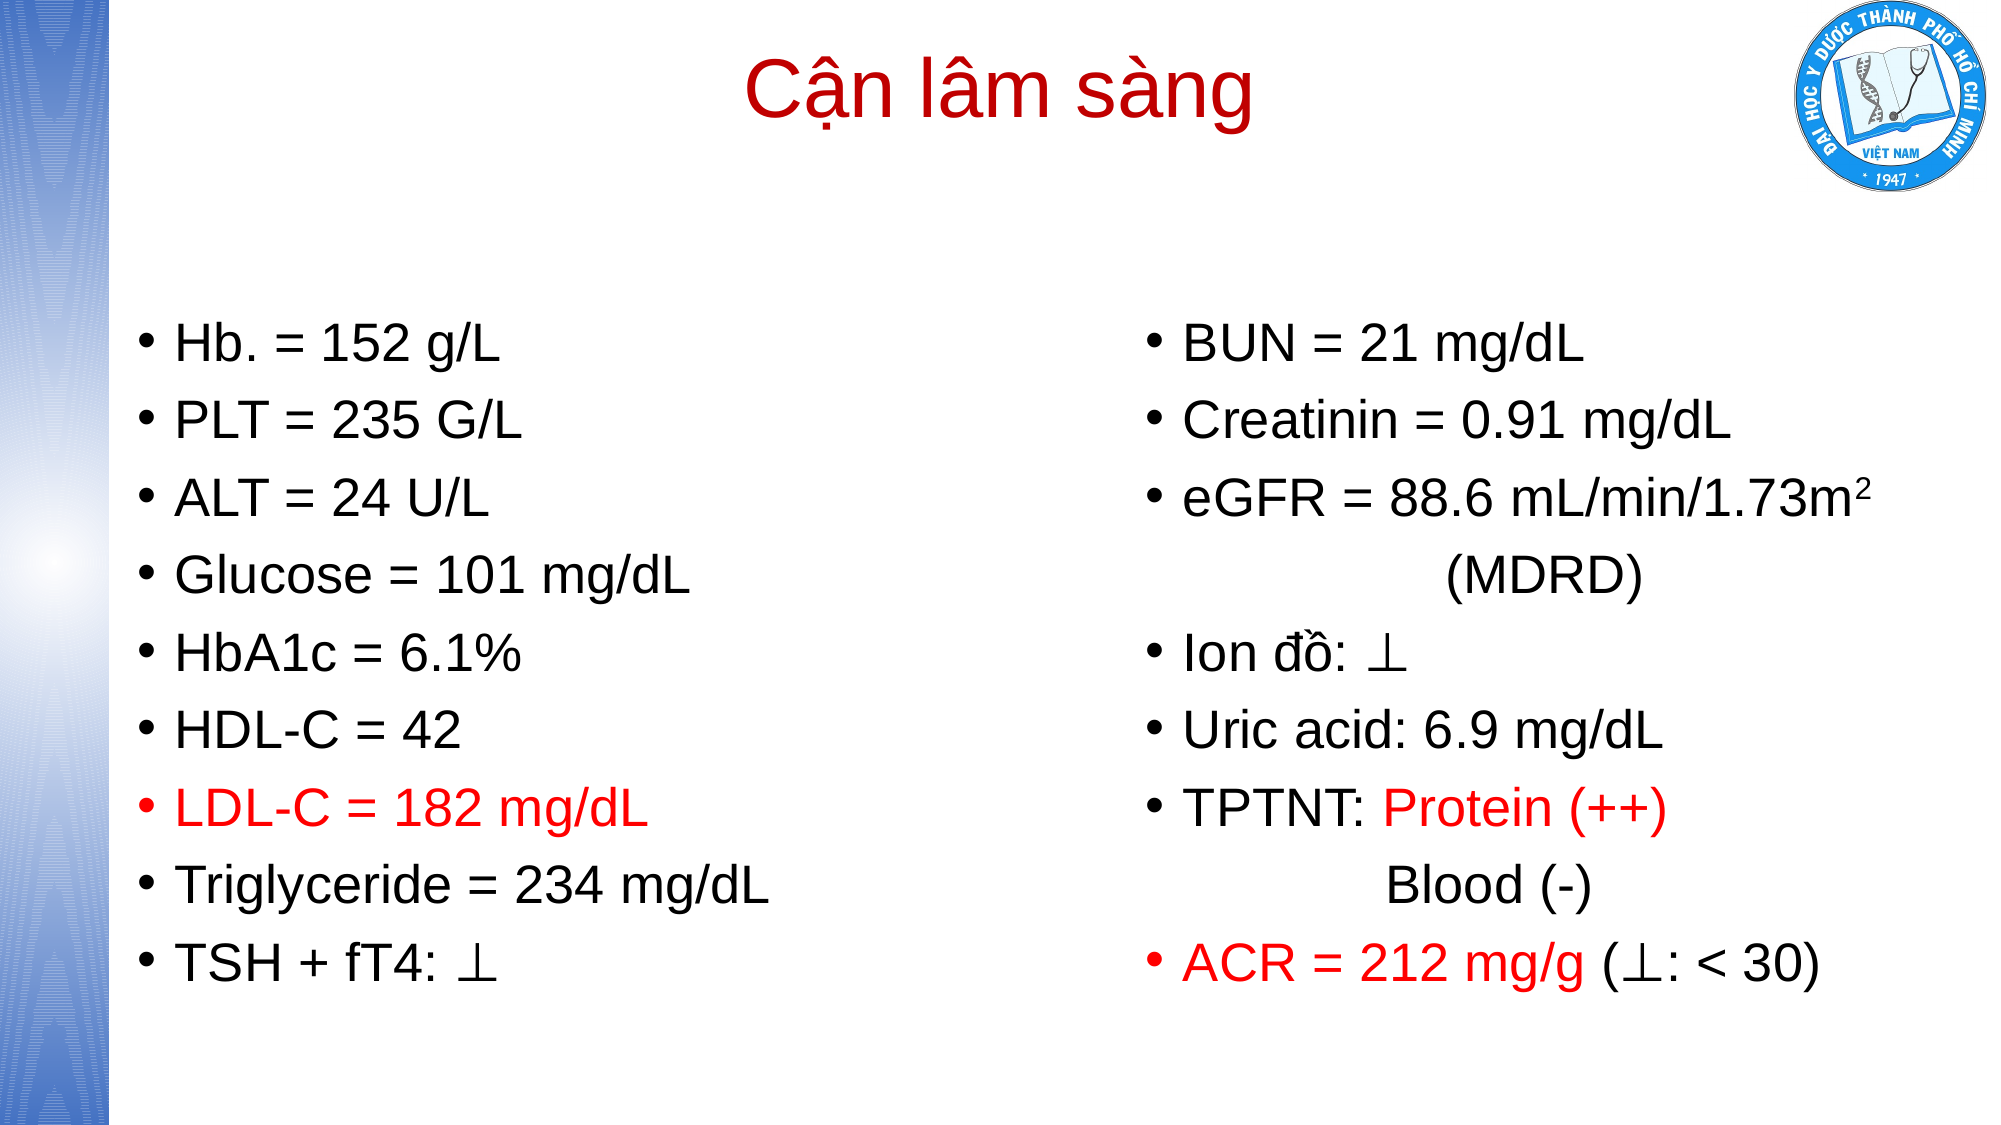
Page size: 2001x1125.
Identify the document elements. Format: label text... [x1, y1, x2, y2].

title Cận lâm sàng [137, 12, 1863, 169]
picture [1794, 0, 1987, 192]
list Hb. = 152 g/L PLT = 235 G/L ALT = 24 U/L Glucose = 101 mg/dL HbA1c = 6.1% HDL-C = 42 LDL-C = 182 mg/dL Triglyceride = 234 mg/dL TSH + fT4: ⊥ [122, 299, 973, 1014]
text_box BUN = 21 mg/dL Creatinin = 0.91 mg/dL eGFR = 88.6 mL/min/1.73m2 (MDRD) Ion đồ: ⊥ Uric acid: 6.9 mg/dL TPTNT: Protein (++) Blood (-) ACR = 212 mg/g (⊥: < 30) [1130, 299, 1981, 1014]
